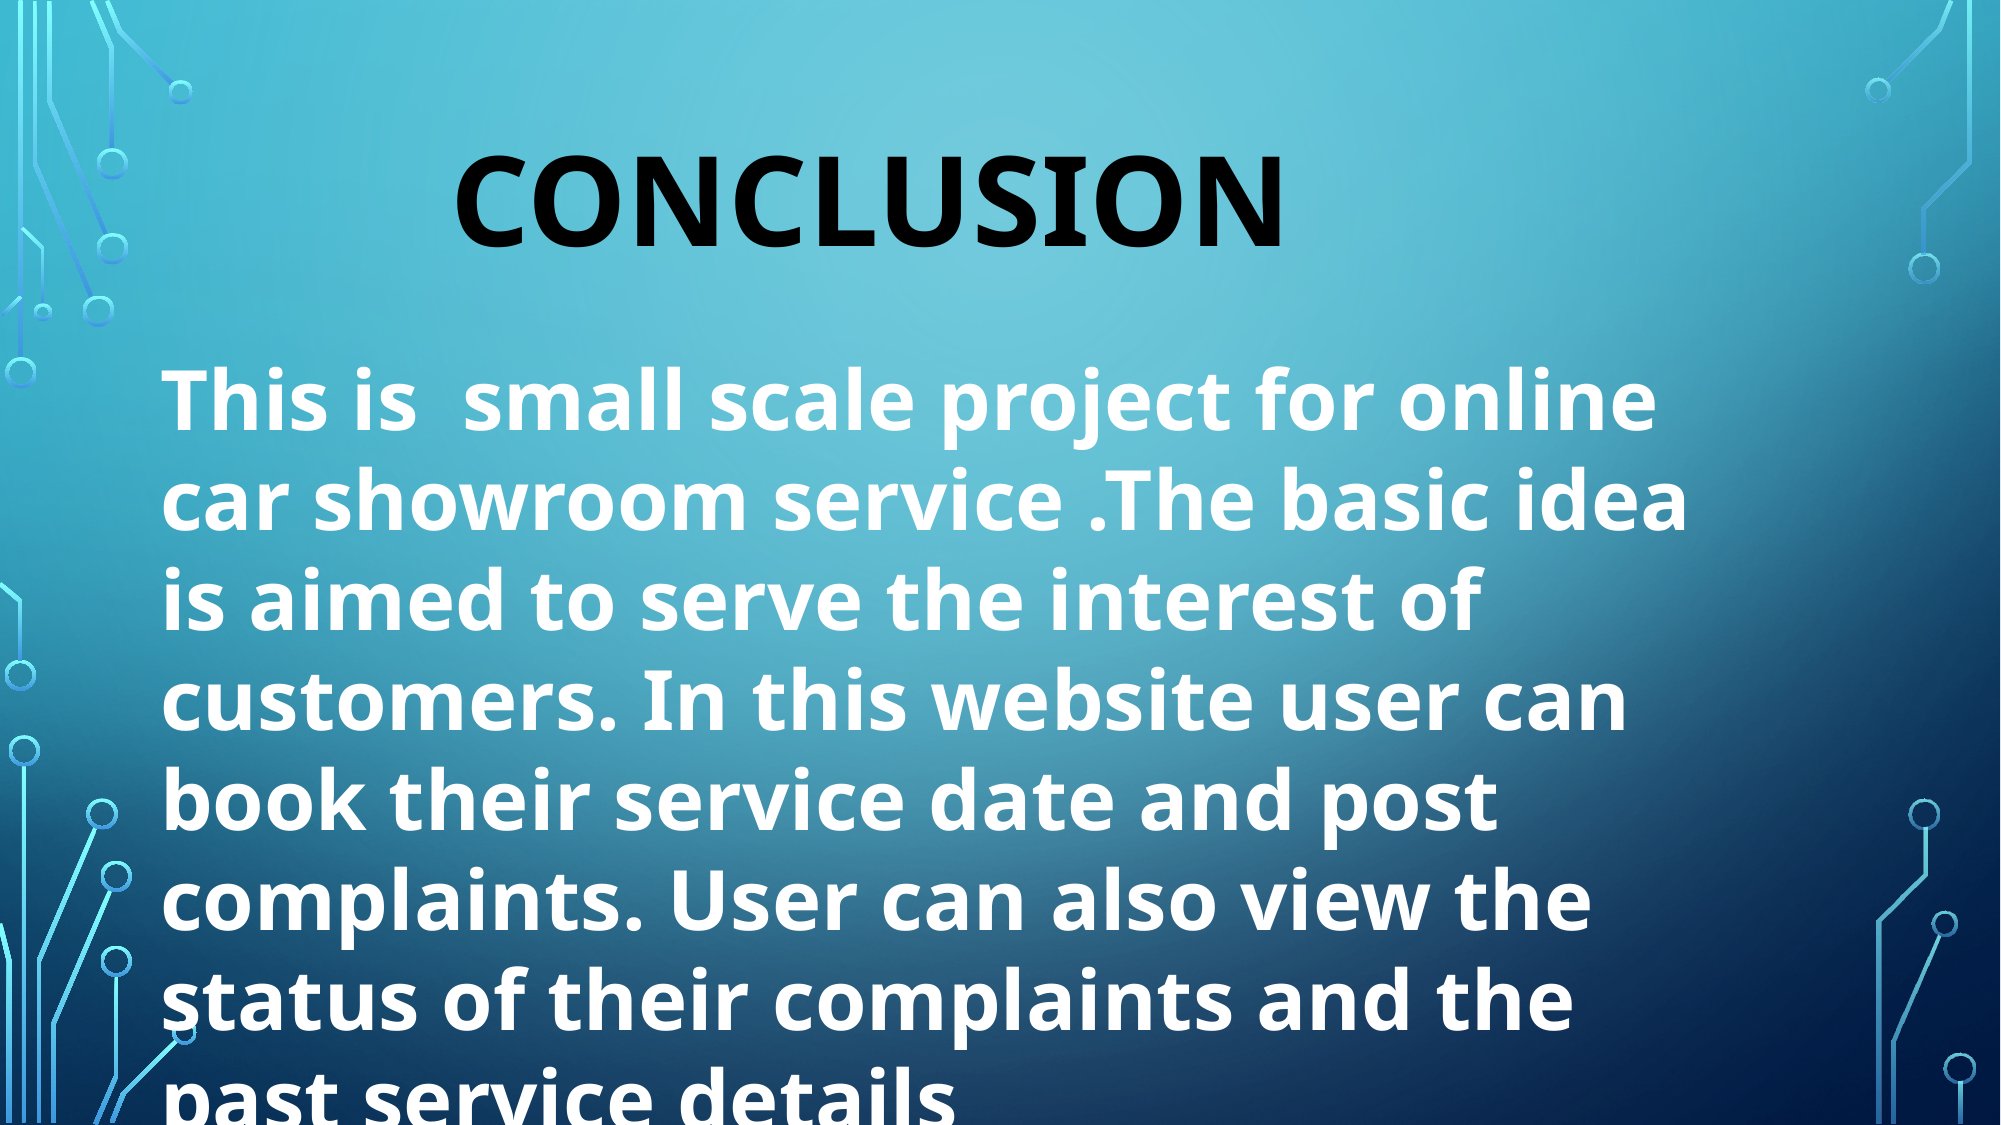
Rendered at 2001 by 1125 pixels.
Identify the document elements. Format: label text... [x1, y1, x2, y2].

text_box This is small scale project for online car showroom service .The basic idea is aimed to serve the interest of customers. In this website user can book their service date and post complaints. User can also view the status of their complaints and the past service details [145, 339, 1777, 1125]
text_box CONCLUSION [240, 88, 1658, 284]
